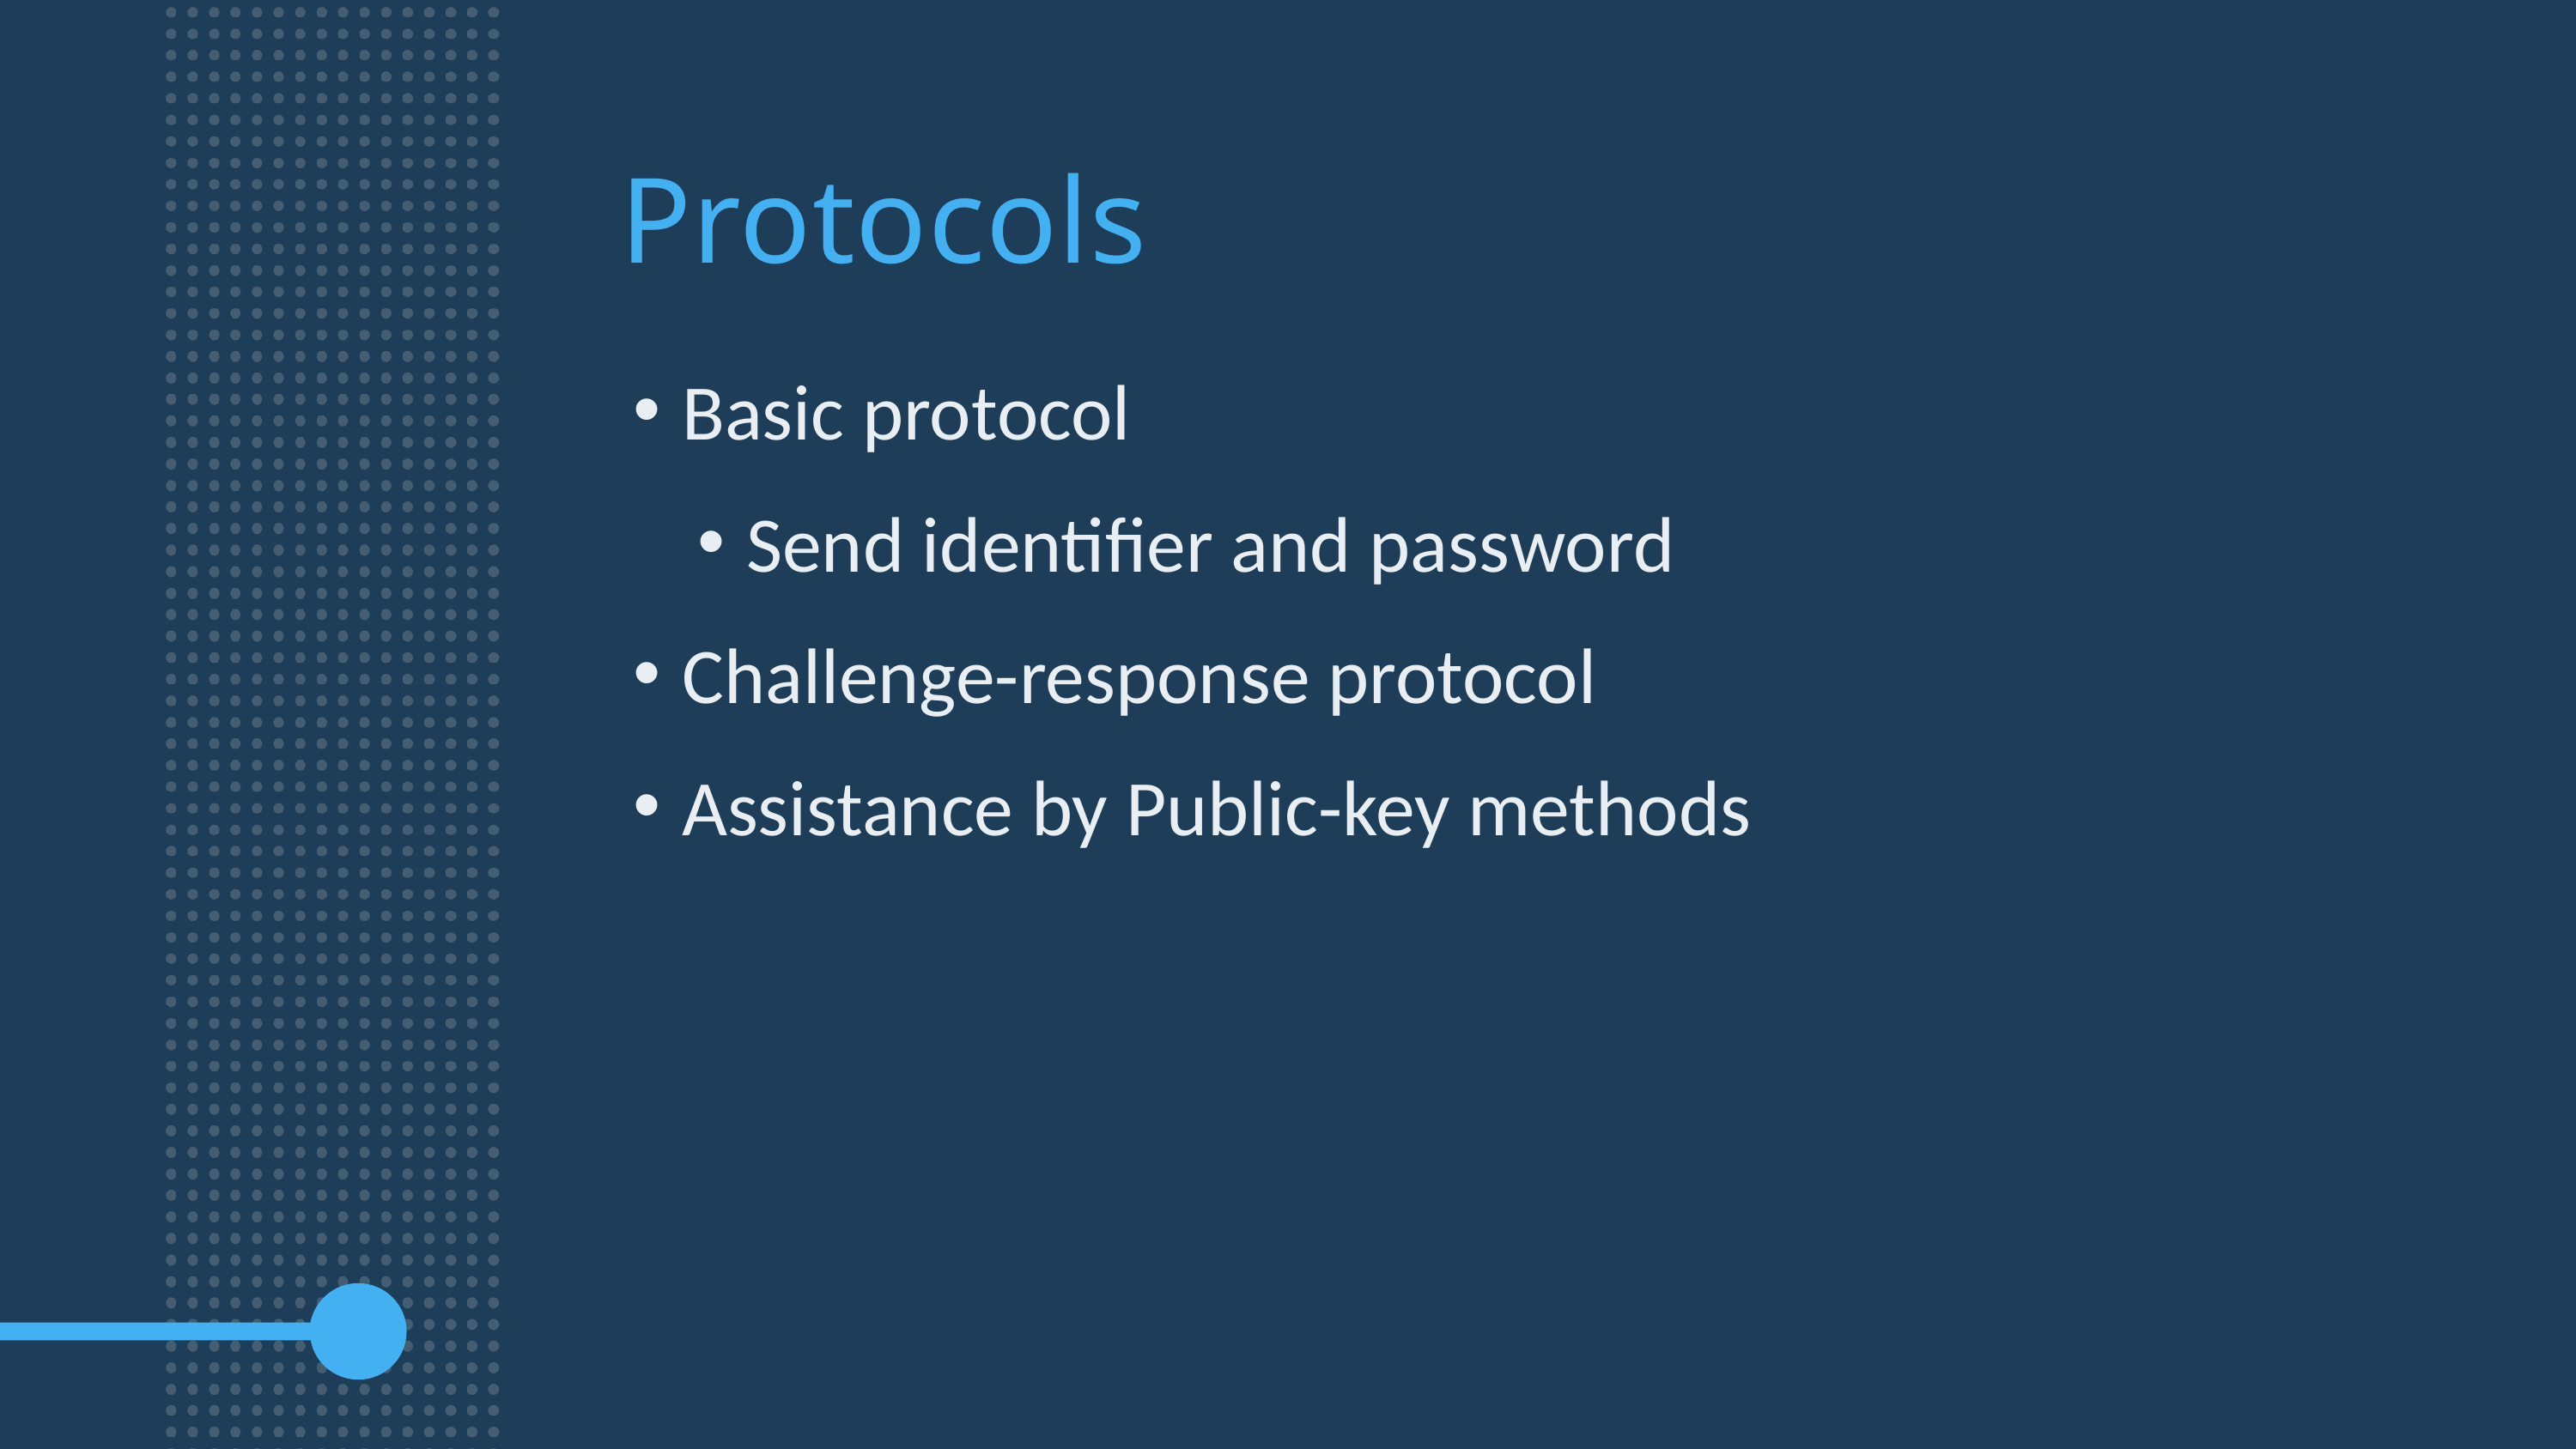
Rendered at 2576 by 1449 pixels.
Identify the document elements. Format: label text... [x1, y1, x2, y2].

text_box Basic protocol Send identifier and password Challenge-response protocol Assistance by Public-key methods [621, 332, 2435, 858]
picture [161, 0, 507, 1449]
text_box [0, 1271, 407, 1392]
text_box Protocols [620, 137, 2271, 288]
